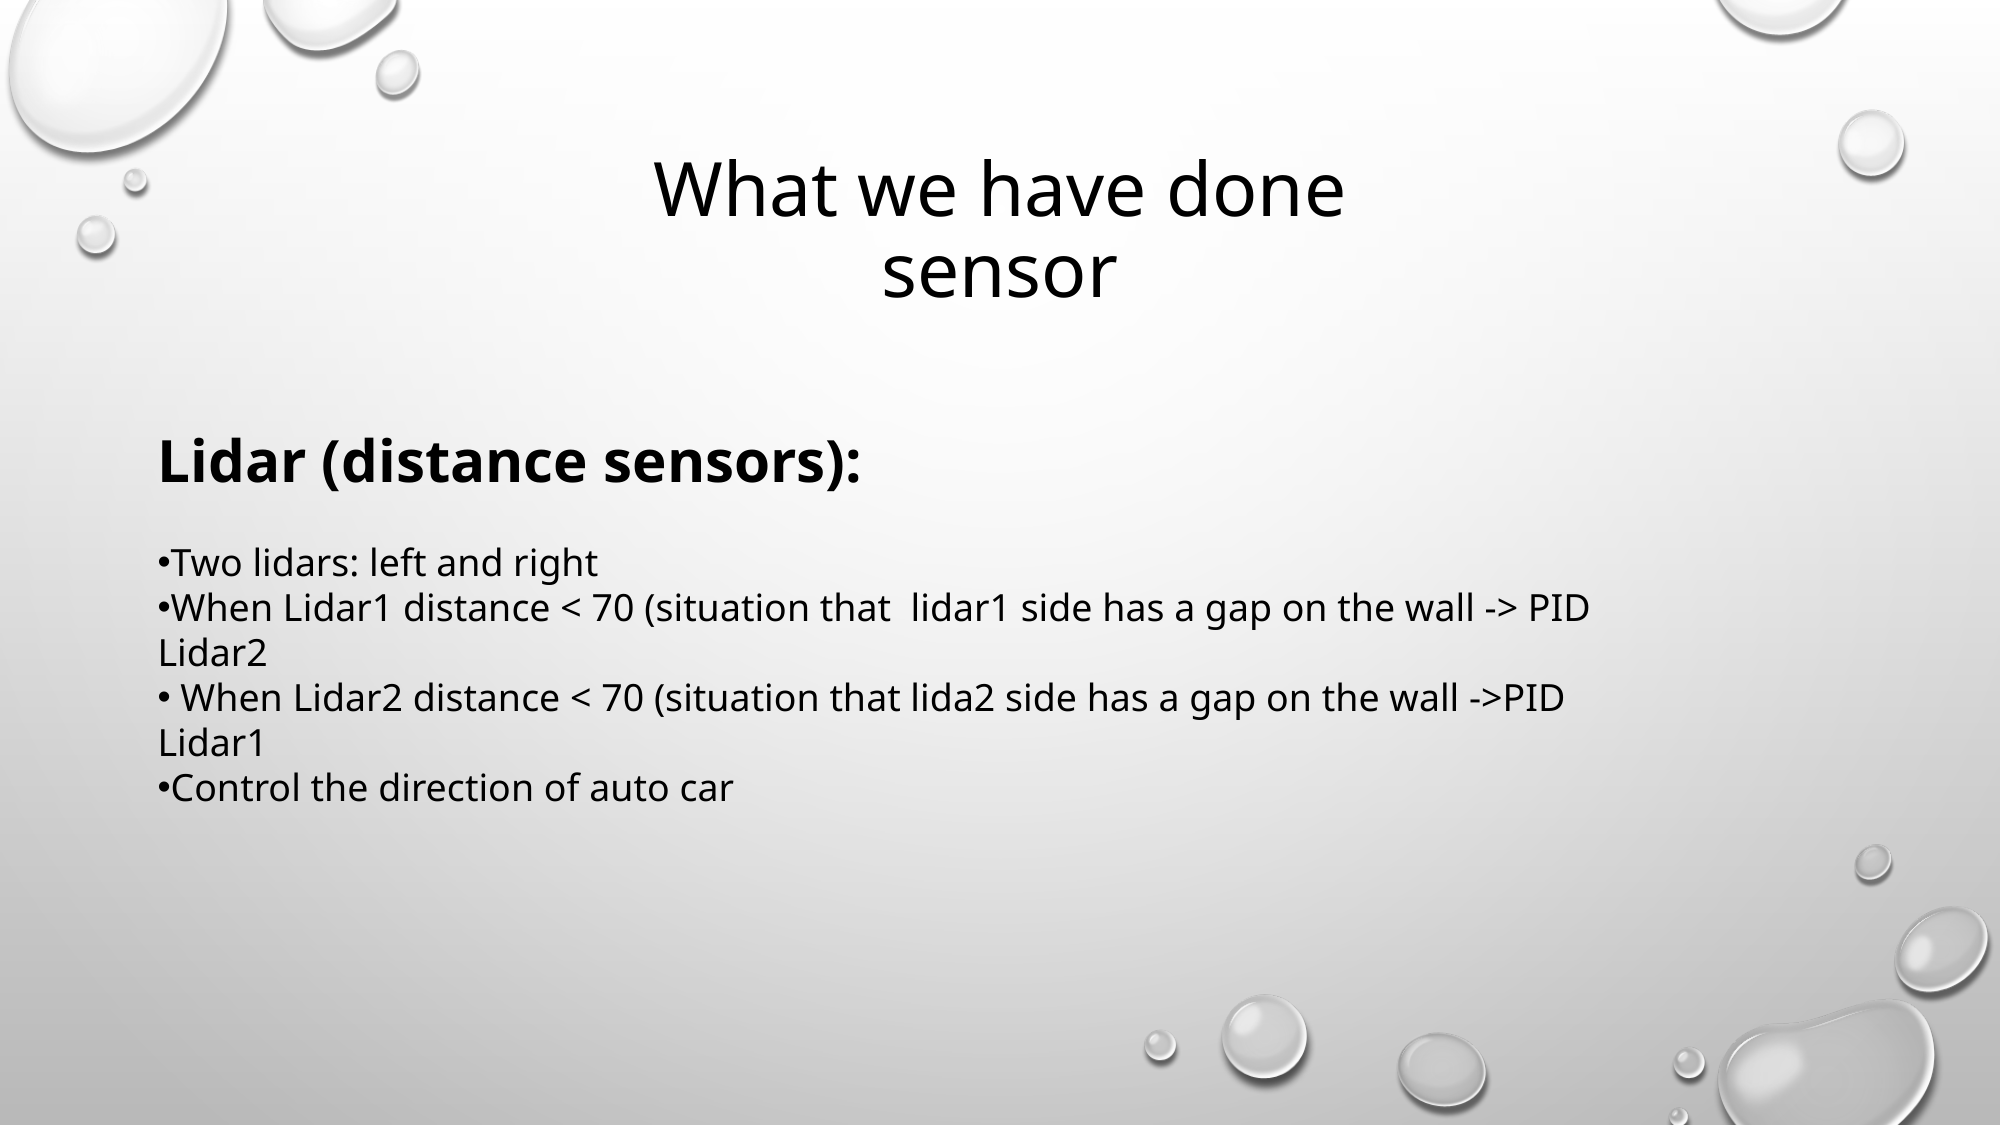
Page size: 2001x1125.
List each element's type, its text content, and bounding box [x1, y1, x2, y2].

text_box Lidar (distance sensors): Two lidars: left and right When Lidar1 distance < 70 (situation that lidar1 side has a gap on the wall -> PID Lidar2 When Lidar2 distance < 70 (situation that lida2 side has a gap on the wall ->PID Lidar1 Control the direction of auto car [150, 416, 1628, 817]
title What we have done sensor [149, 101, 1851, 364]
picture [0, 0, 2000, 1125]
